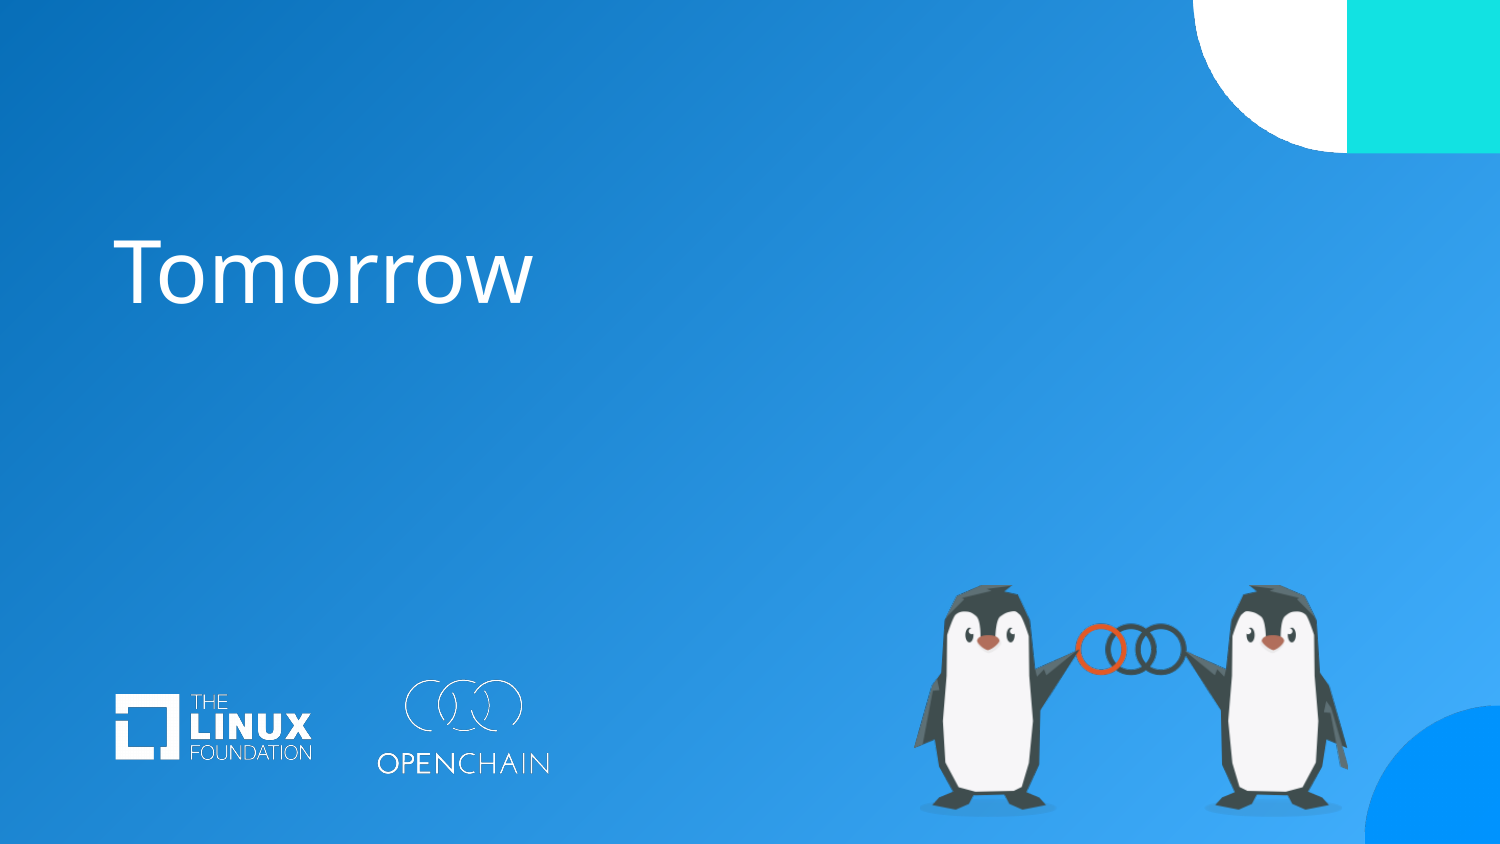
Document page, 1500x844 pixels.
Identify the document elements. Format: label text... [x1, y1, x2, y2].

picture [374, 676, 552, 778]
picture [115, 694, 312, 760]
picture [1193, 0, 1347, 153]
picture [914, 585, 1348, 817]
picture [1365, 706, 1500, 844]
title Tomorrow [98, 201, 1006, 512]
